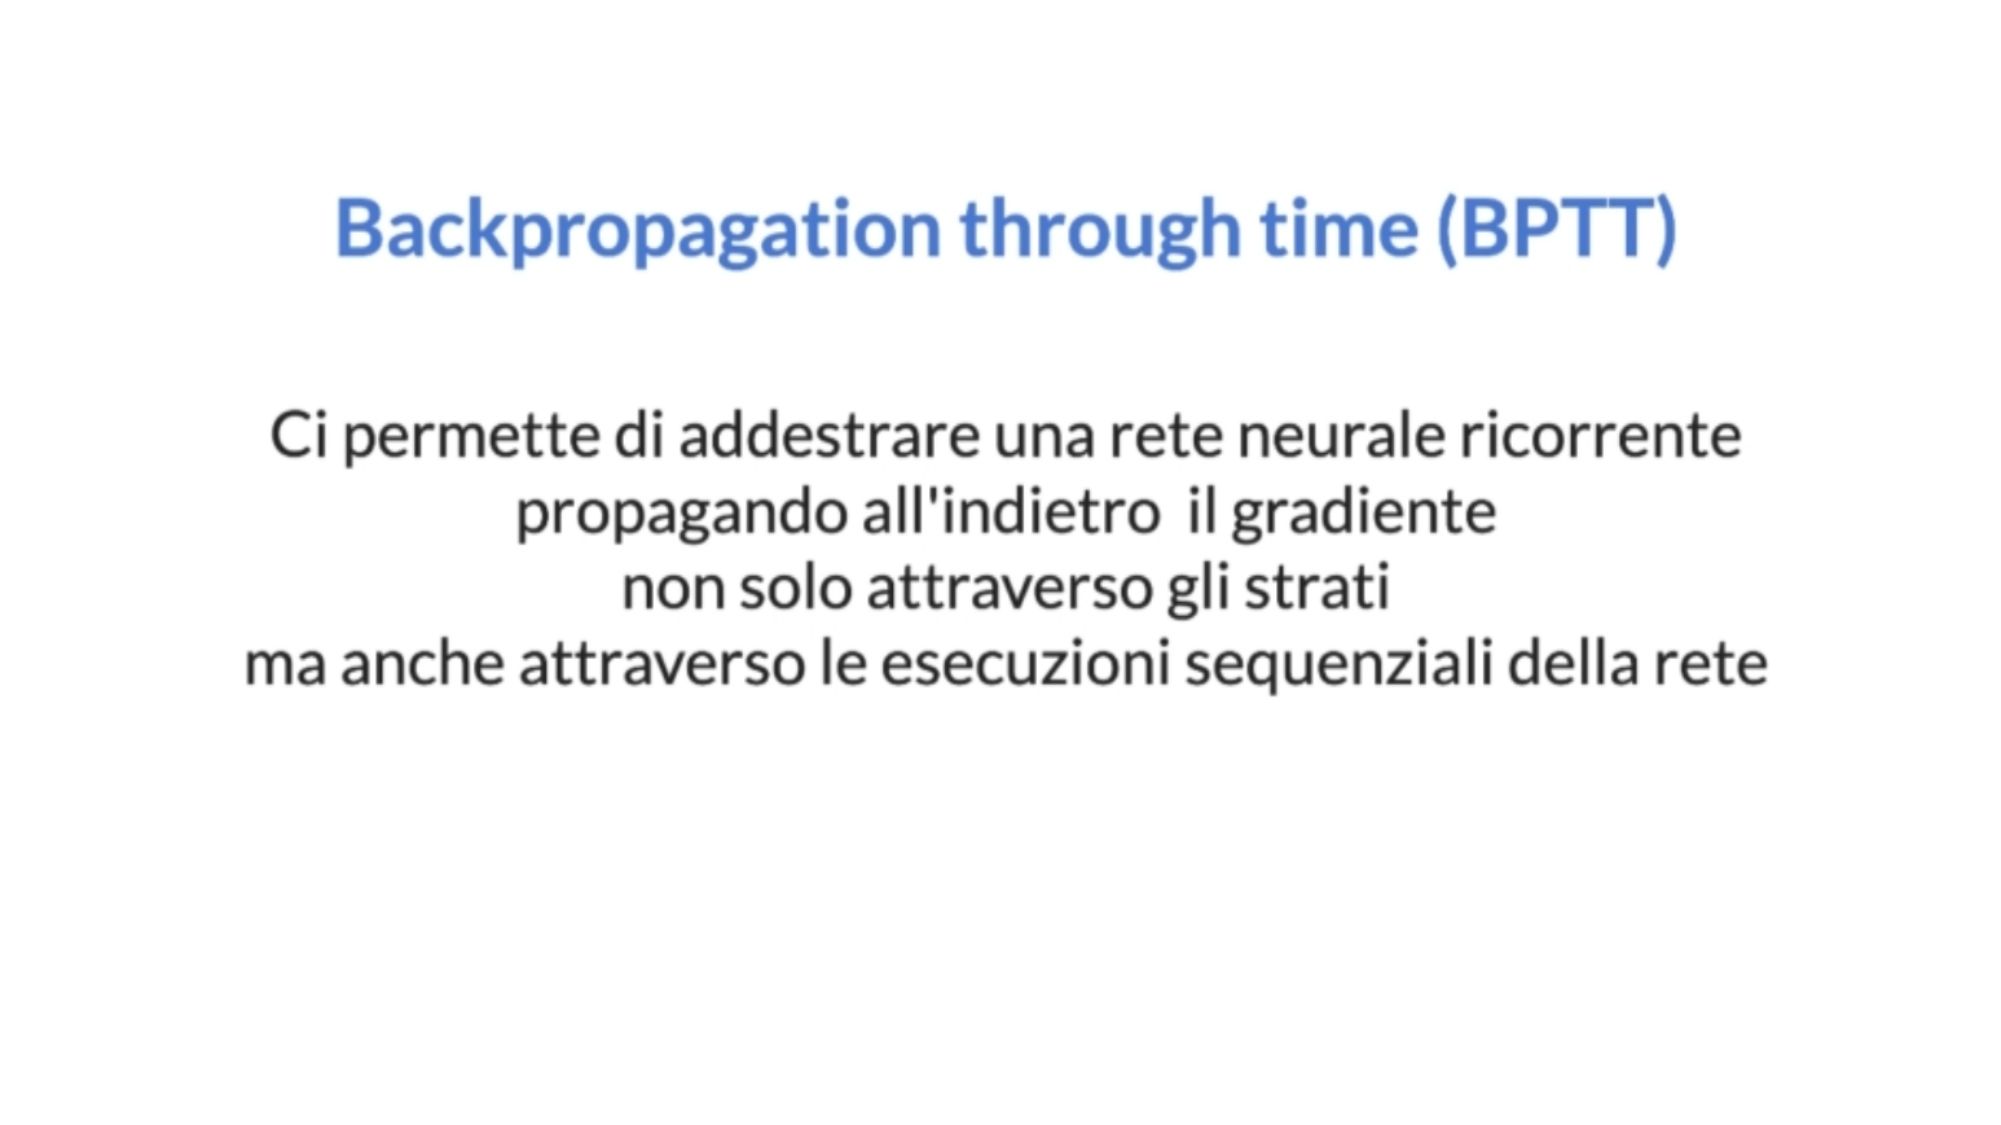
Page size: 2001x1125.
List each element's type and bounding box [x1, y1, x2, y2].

picture [206, 173, 1794, 716]
